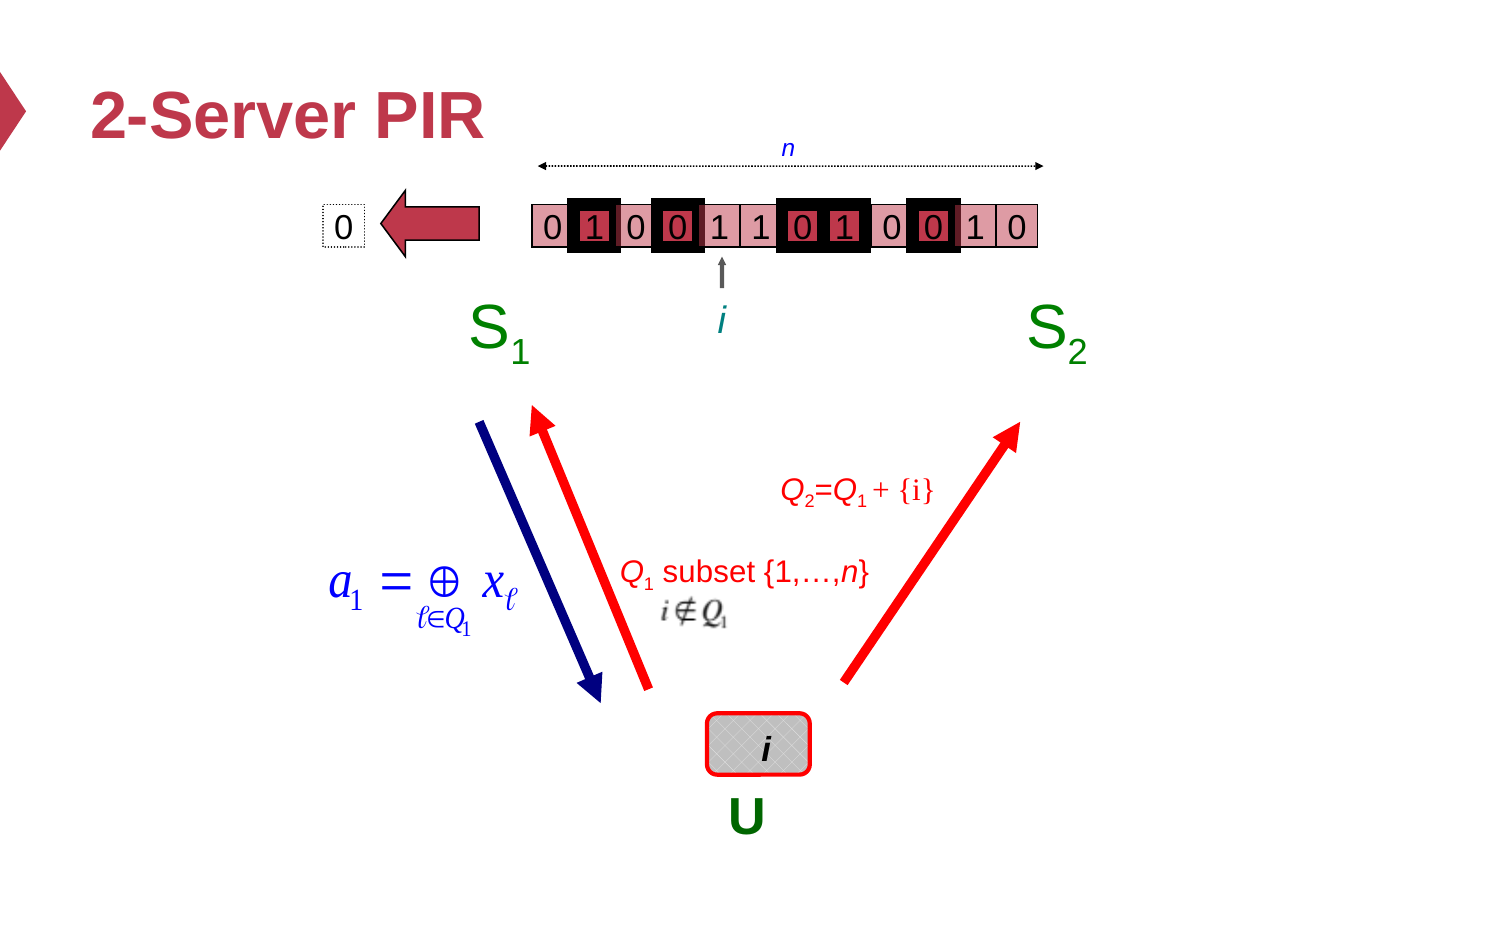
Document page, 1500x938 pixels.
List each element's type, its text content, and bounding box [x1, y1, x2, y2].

text_box Q1 subset {1,…,n} [612, 544, 931, 605]
text_box Q2=Q1 + {i} [773, 461, 1028, 523]
text_box 1 [698, 204, 740, 247]
text_box 0 [997, 204, 1038, 247]
text_box 0 [871, 204, 912, 247]
text_box [993, 421, 1021, 461]
text_box [706, 713, 809, 775]
text_box 1 [573, 204, 615, 247]
text_box i [721, 719, 812, 782]
text_box U [677, 775, 774, 840]
text_box 0 [615, 204, 656, 247]
text_box S2 [921, 279, 1095, 360]
text_box 0 [531, 204, 573, 247]
title 2-Server PIR [75, 37, 1425, 186]
text_box 1 [954, 204, 997, 247]
text_box [717, 256, 727, 288]
text_box 1 [740, 204, 781, 247]
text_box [320, 543, 524, 647]
text_box 0 [322, 204, 365, 247]
text_box 1 [823, 204, 866, 247]
text_box 0 [912, 204, 954, 247]
text_box i [695, 288, 749, 342]
text_box 0 [781, 204, 823, 247]
text_box S1 [364, 279, 538, 360]
text_box [380, 190, 480, 257]
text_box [658, 591, 730, 631]
text_box [530, 405, 612, 601]
text_box 0 [656, 204, 698, 247]
text_box [479, 421, 602, 704]
